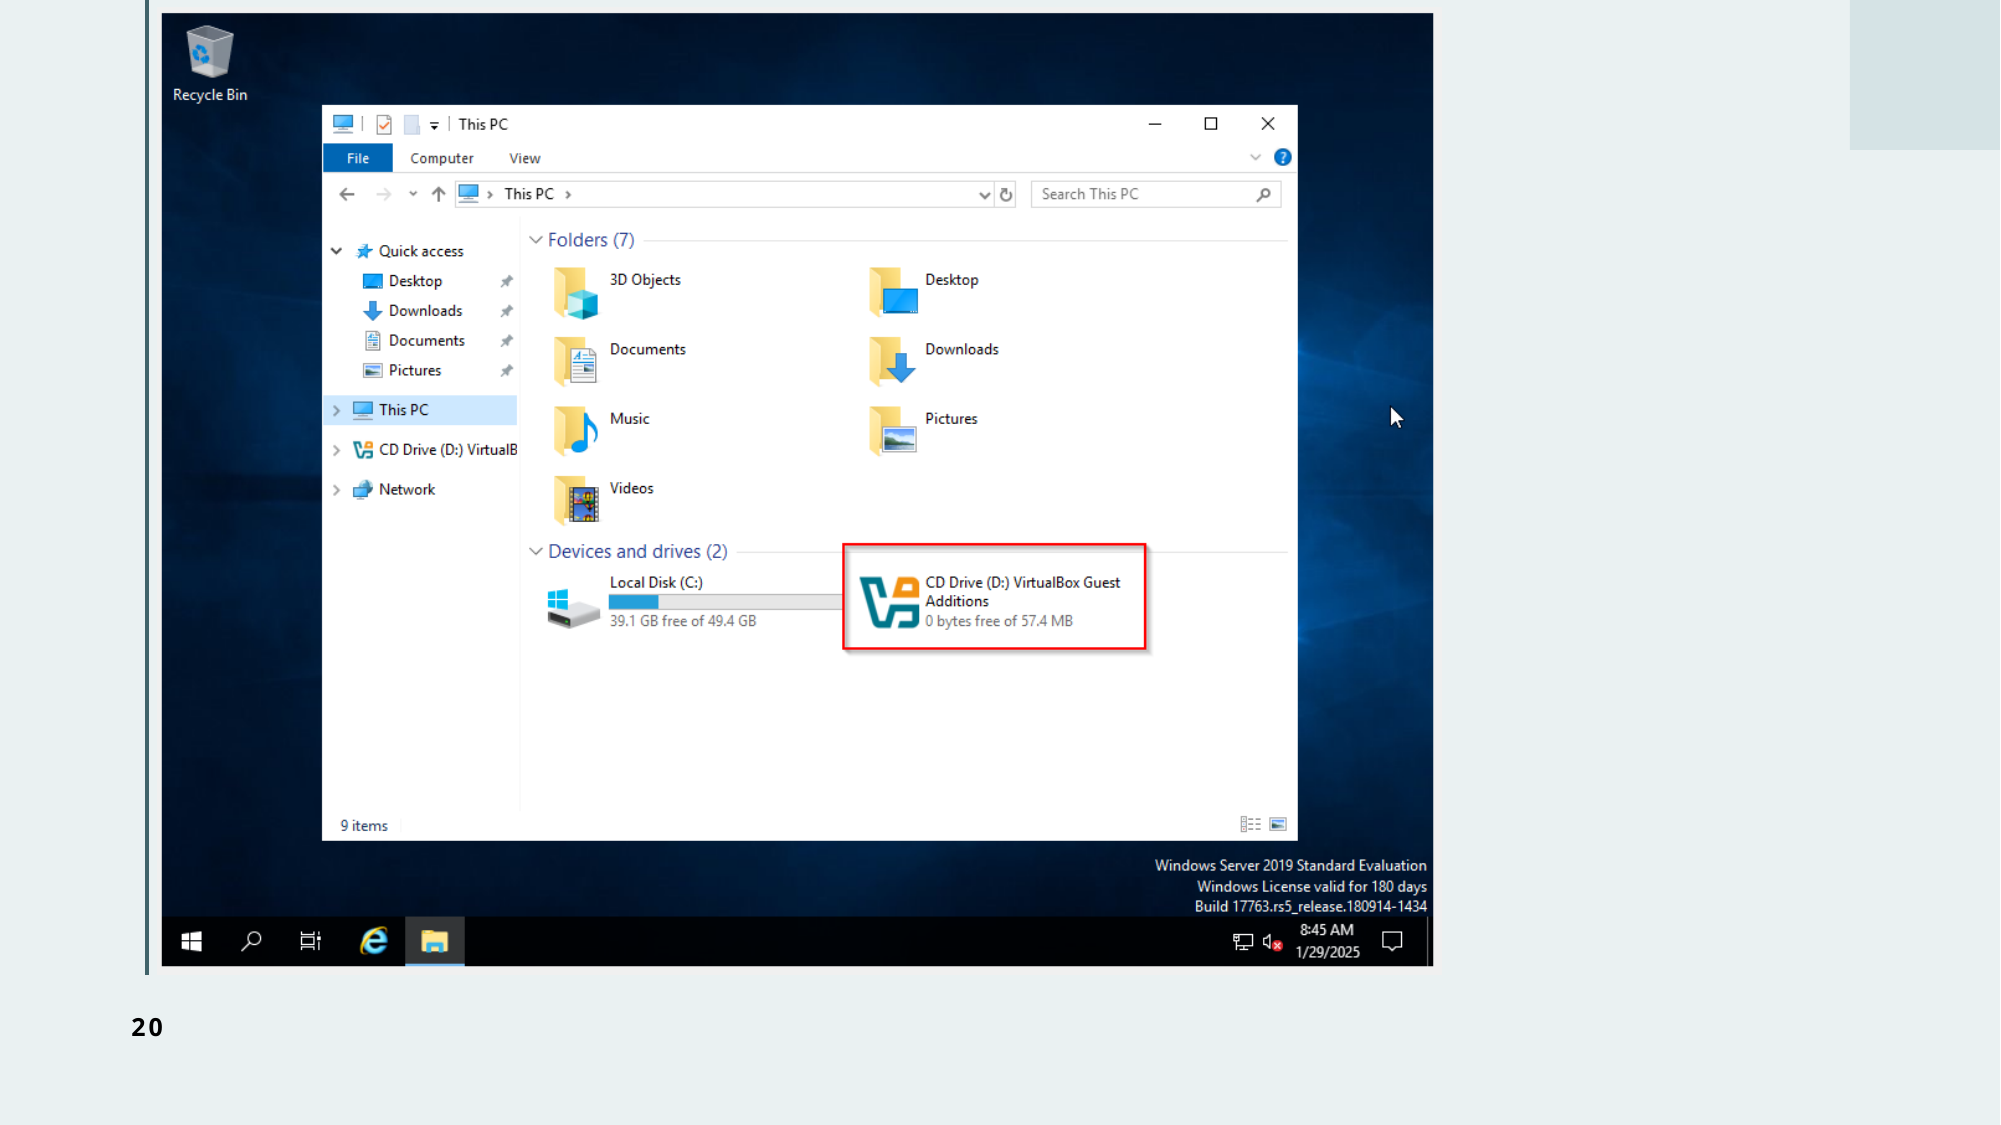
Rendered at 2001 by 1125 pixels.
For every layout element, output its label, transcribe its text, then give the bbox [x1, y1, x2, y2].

picture [157, 7, 1442, 975]
slide_number 20 [67, 975, 227, 1082]
